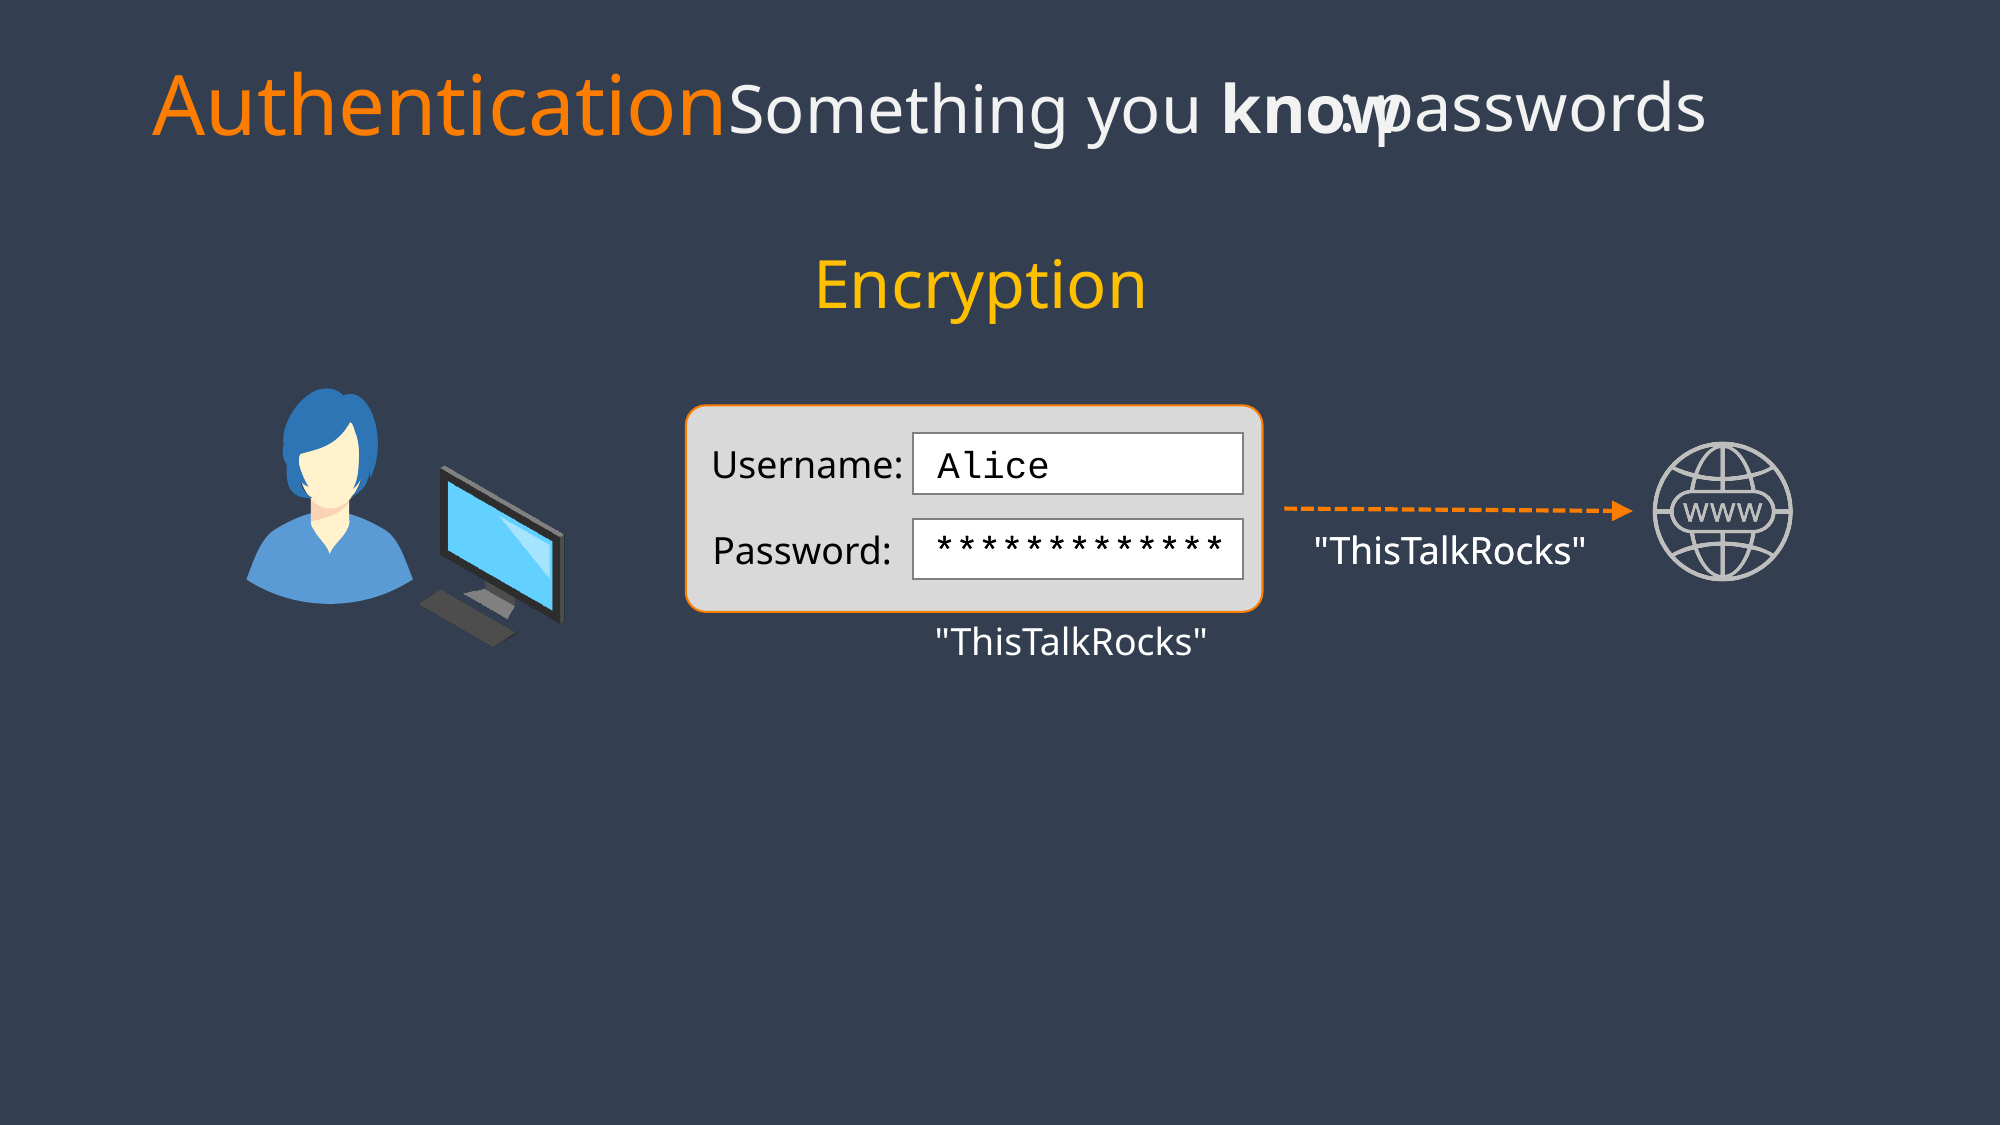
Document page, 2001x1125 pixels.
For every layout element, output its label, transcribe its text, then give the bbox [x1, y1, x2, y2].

picture [1647, 429, 1801, 593]
text_box ************* [918, 518, 1243, 579]
picture [413, 460, 569, 652]
text_box Encryption [751, 234, 1211, 330]
text_box "ThisTalkRocks" [1298, 520, 1602, 580]
text_box "ThisTalkRocks" [919, 610, 1223, 671]
list Authentication [137, 55, 1863, 770]
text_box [246, 388, 413, 604]
